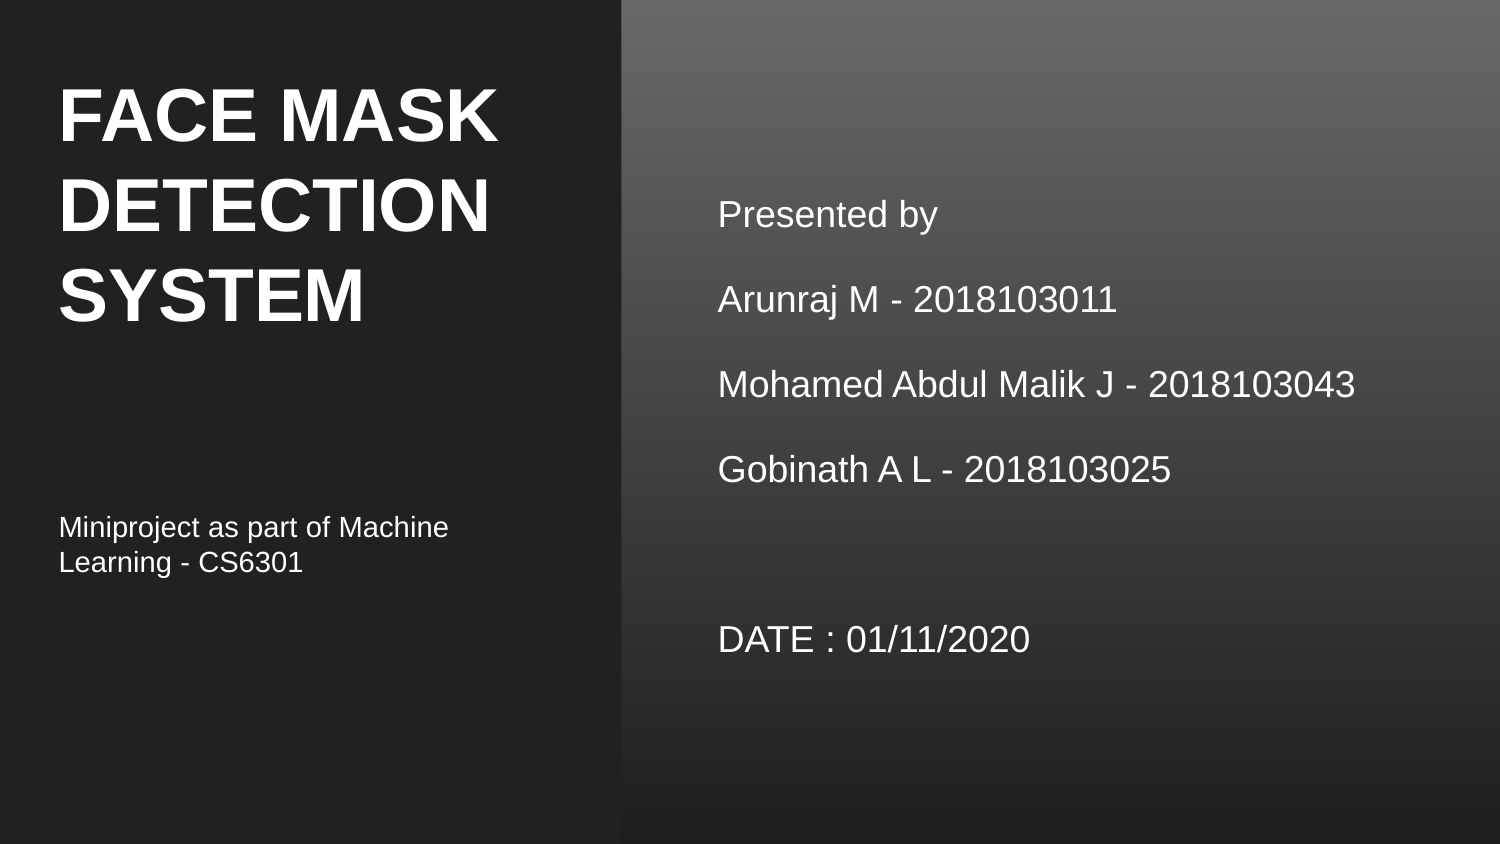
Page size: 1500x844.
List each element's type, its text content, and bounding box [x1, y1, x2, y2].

subtitle Miniproject as part of Machine Learning - CS6301 [43, 493, 563, 697]
title FACE MASK DETECTION SYSTEM [43, 51, 563, 480]
list Presented by Arunraj M - 2018103011 Mohamed Abdul Malik J - 2018103043 Gobinath A L - 2018103025 DATE : 01/11/2020 [702, 162, 1426, 681]
